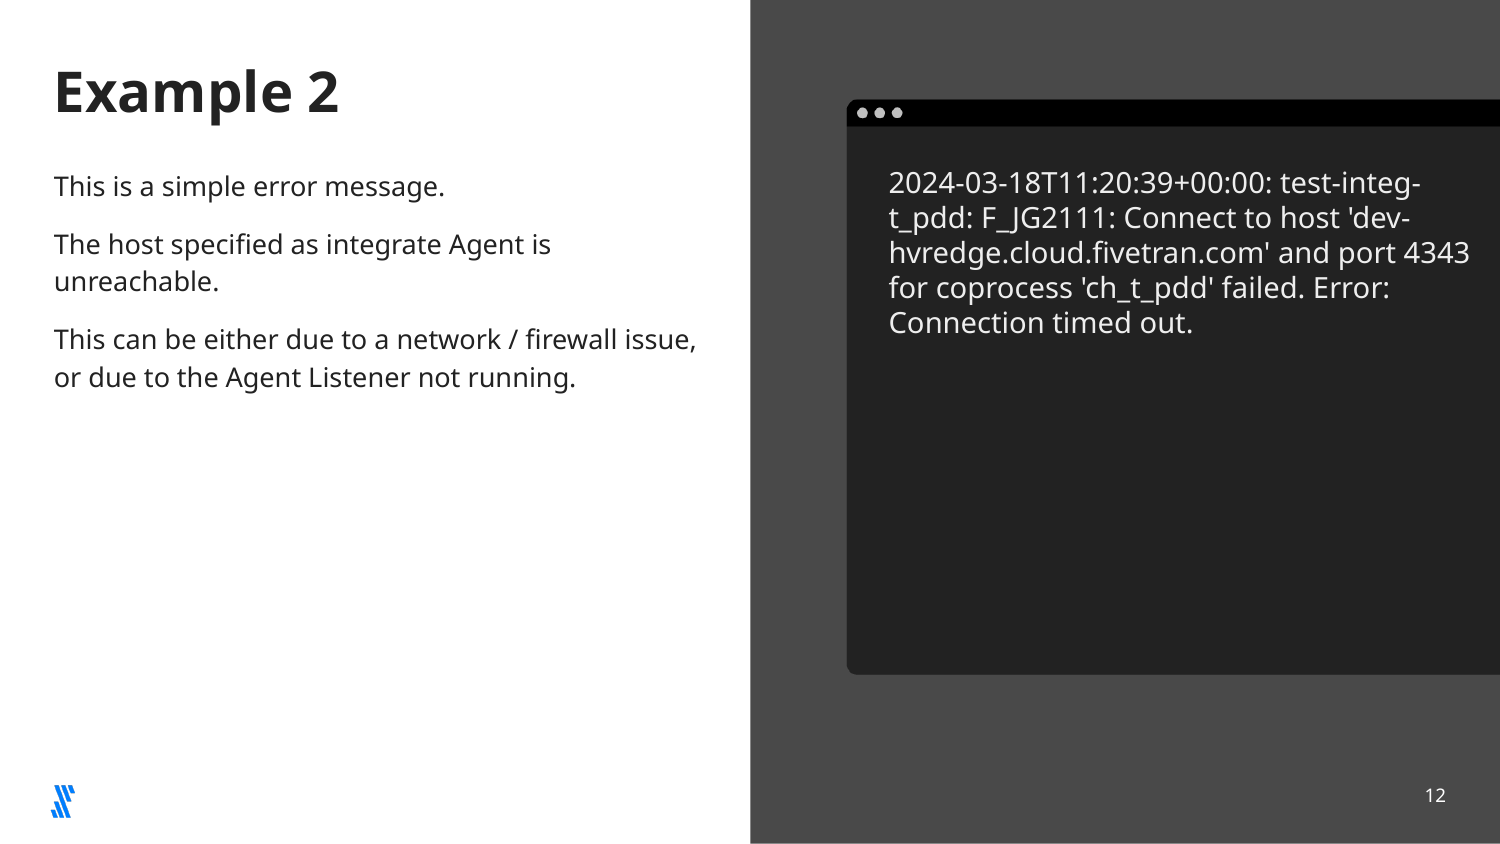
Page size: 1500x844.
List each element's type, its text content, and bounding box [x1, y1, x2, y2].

picture [839, 93, 1500, 680]
title Example 2 [53, 56, 725, 198]
slide_number ‹#› [1408, 773, 1446, 820]
list 2024-03-18T11:20:39+00:00: test-integ-t_pdd: F_JG2111: Connect to host 'dev-hvredge.cloud.fivetran.com' and port 4343 for coprocess 'ch_t_pdd' failed. Error: Connection timed out. [888, 164, 1487, 565]
list This is a simple error message. The host specified as integrate Agent is unreachable. This can be either due to a network / firewall issue, or due to the Agent Listener not running. [53, 164, 713, 565]
picture [43, 778, 82, 825]
